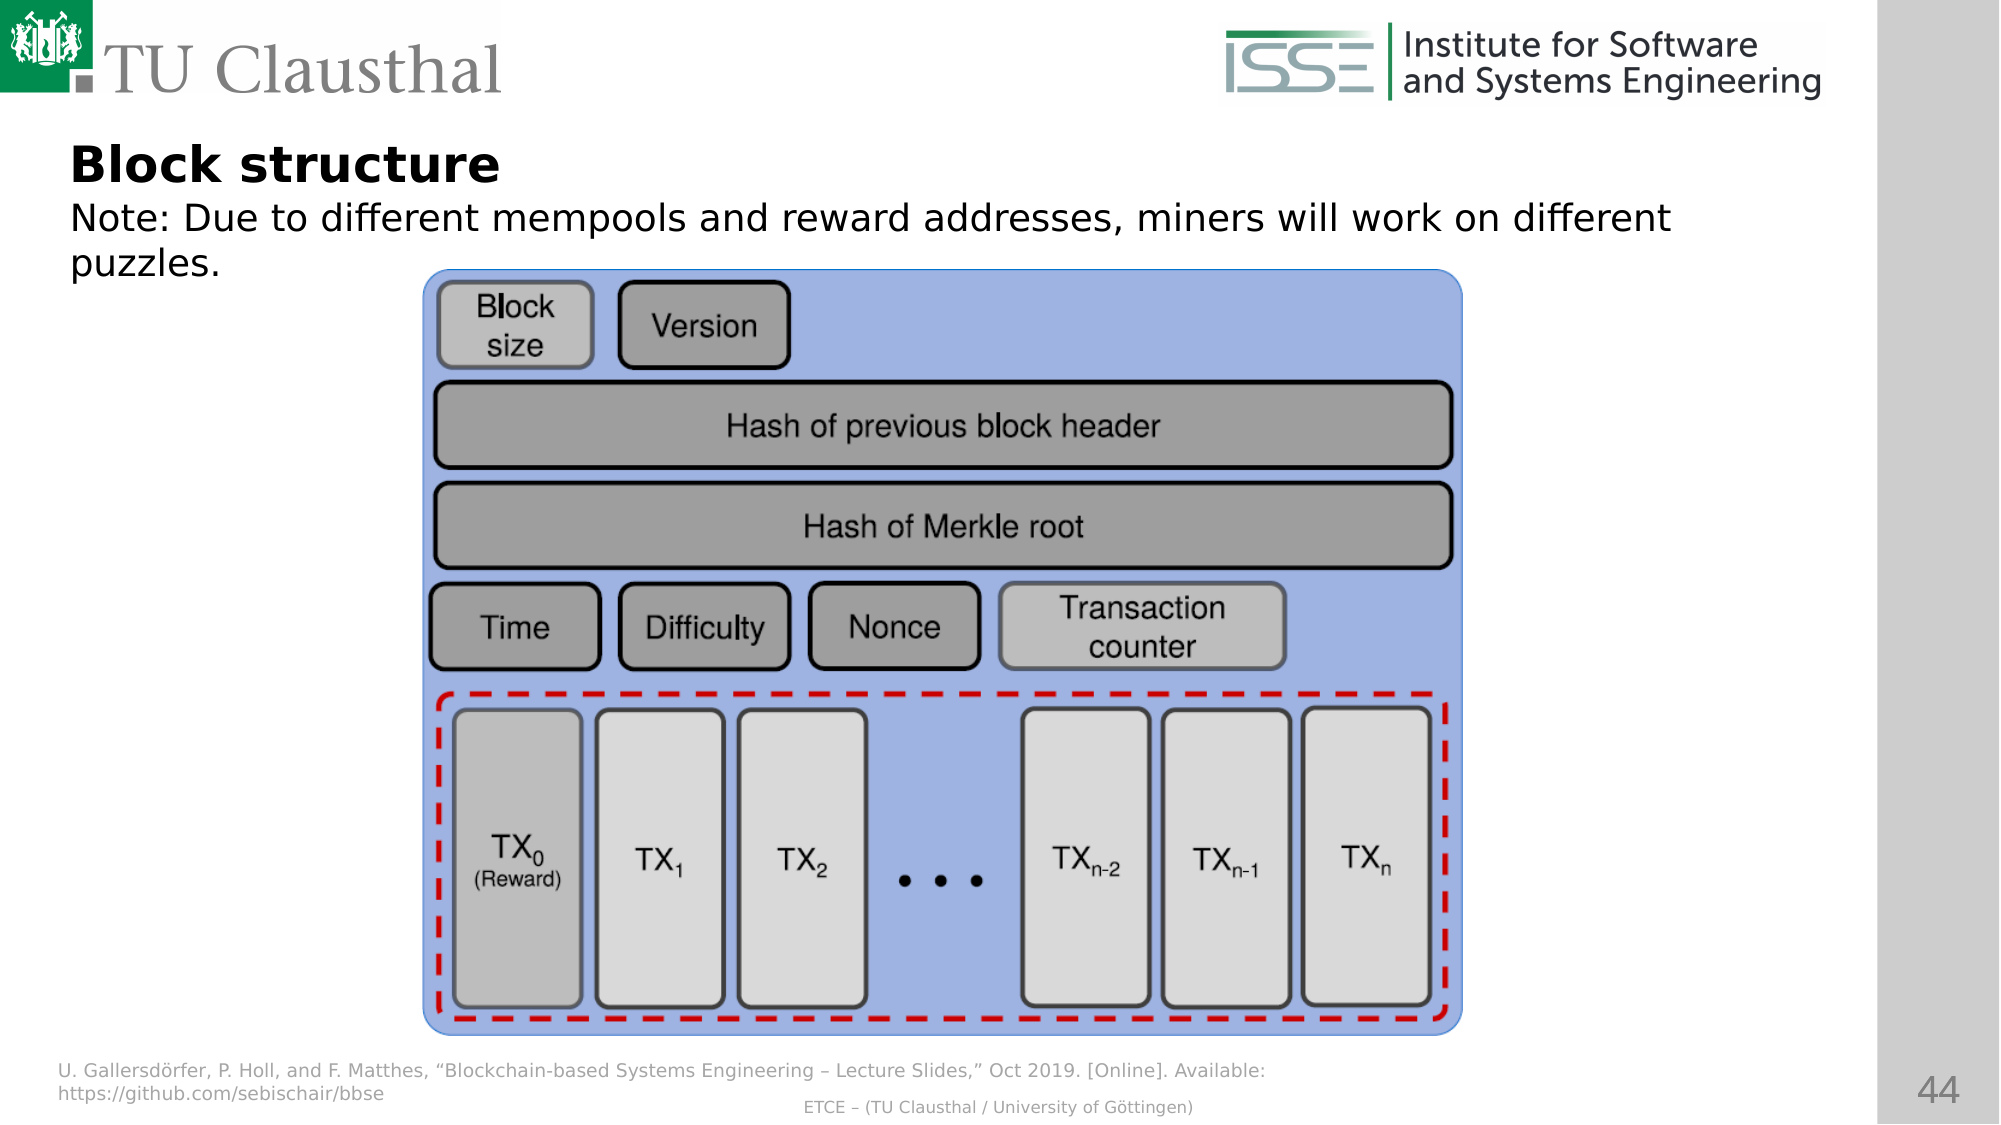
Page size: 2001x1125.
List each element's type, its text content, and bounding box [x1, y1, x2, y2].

text_box Block structure [54, 125, 1818, 208]
picture [421, 269, 1463, 1036]
picture [1218, 22, 1826, 107]
picture [0, 0, 501, 93]
text_box Note: Due to different mempools and reward addresses, miners will work on different puzzles. [54, 208, 1818, 270]
text_box U. Gallersdörfer, P. Holl, and F. Matthes, “Blockchain-based Systems Engineering – Lecture Slides,” Oct 2019. [Online]. Available: https://github.com/sebischair/bbse [43, 1051, 1521, 1112]
